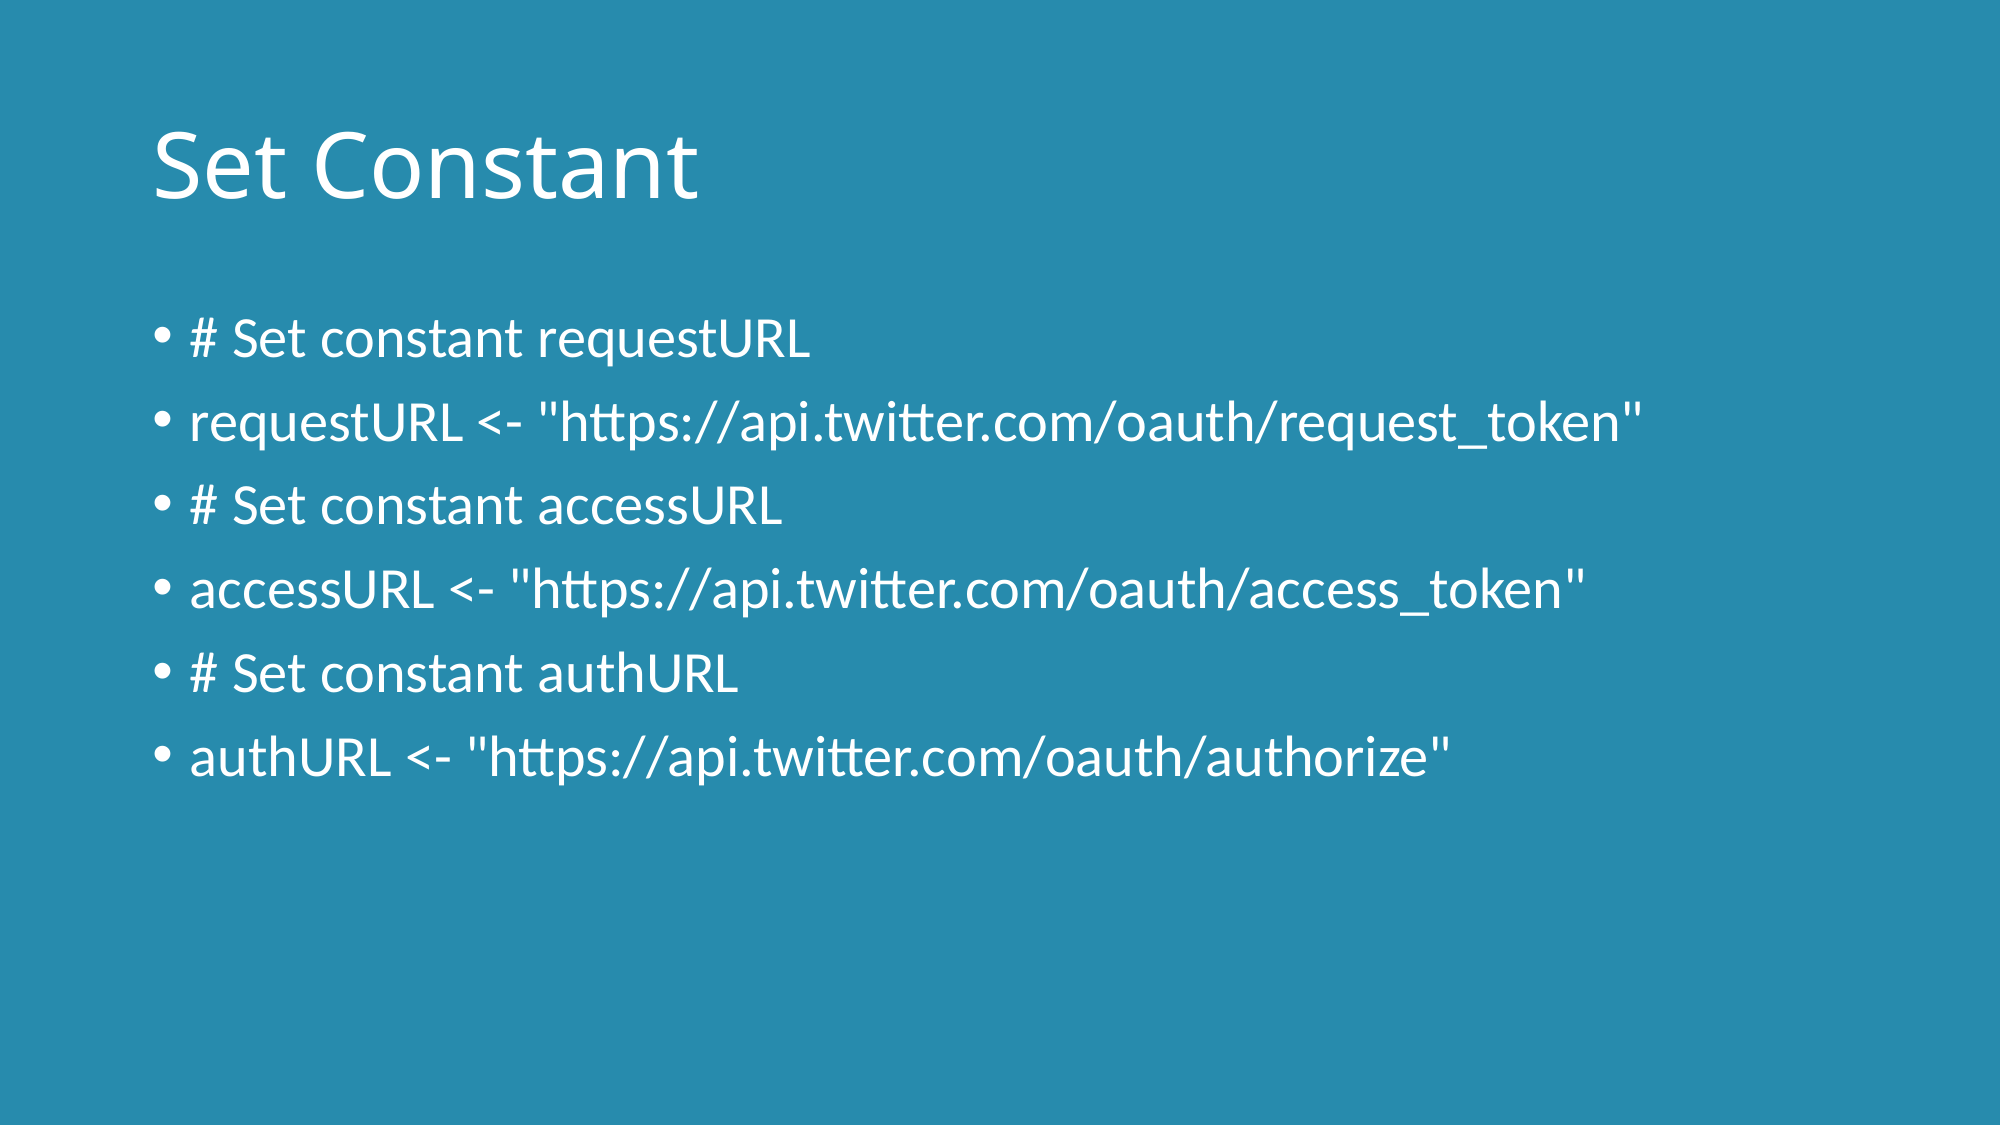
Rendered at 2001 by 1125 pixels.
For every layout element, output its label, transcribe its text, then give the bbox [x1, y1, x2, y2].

list # Set constant requestURL requestURL <- "https://api.twitter.com/oauth/request_token" # Set constant accessURL accessURL <- "https://api.twitter.com/oauth/access_token" # Set constant authURL authURL <- "https://api.twitter.com/oauth/authorize" [137, 299, 1863, 1014]
title Set Constant [137, 59, 1863, 278]
